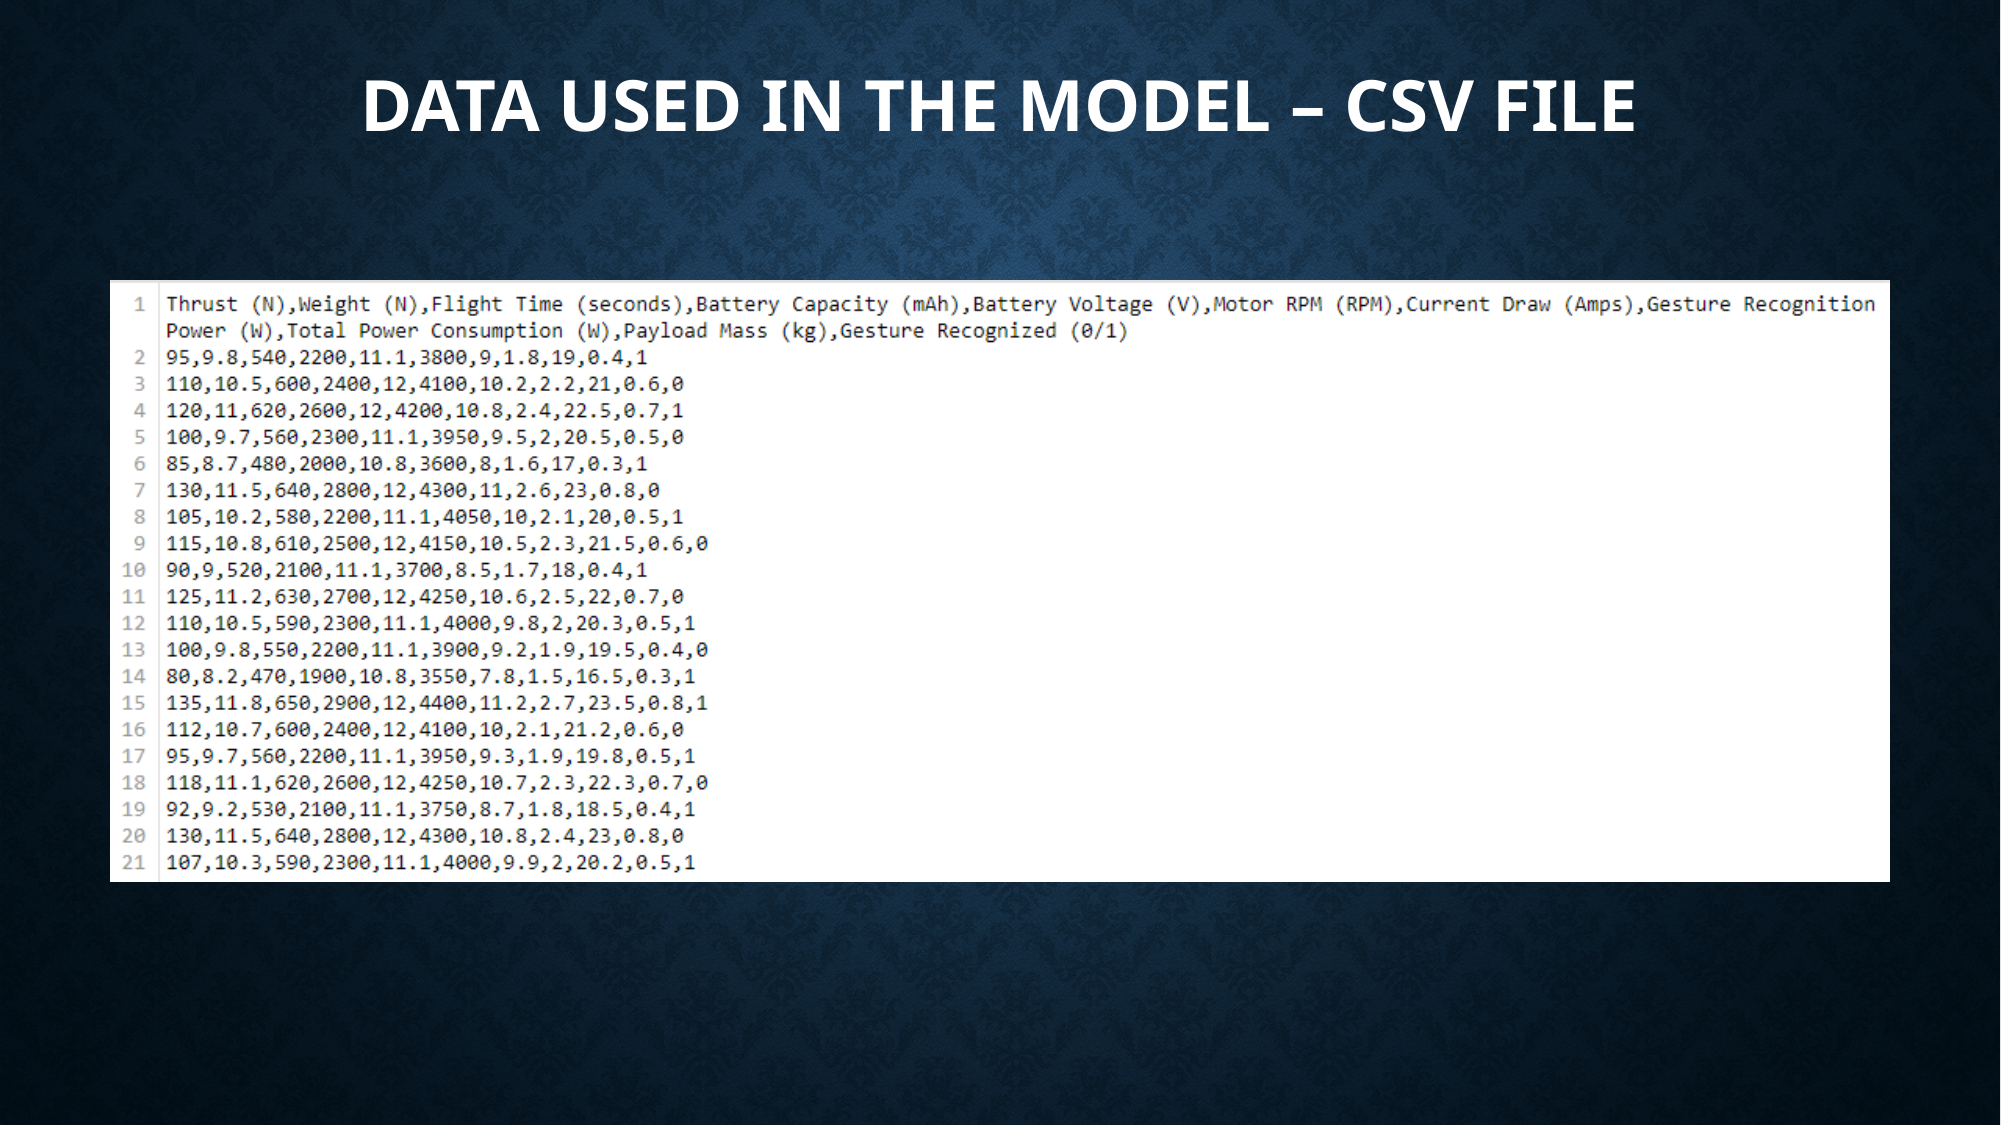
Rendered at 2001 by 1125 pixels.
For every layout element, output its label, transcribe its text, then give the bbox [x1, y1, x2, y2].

title DATA USED IN THE MODEL – CSV FILE [150, 0, 1850, 218]
picture [110, 279, 1890, 883]
